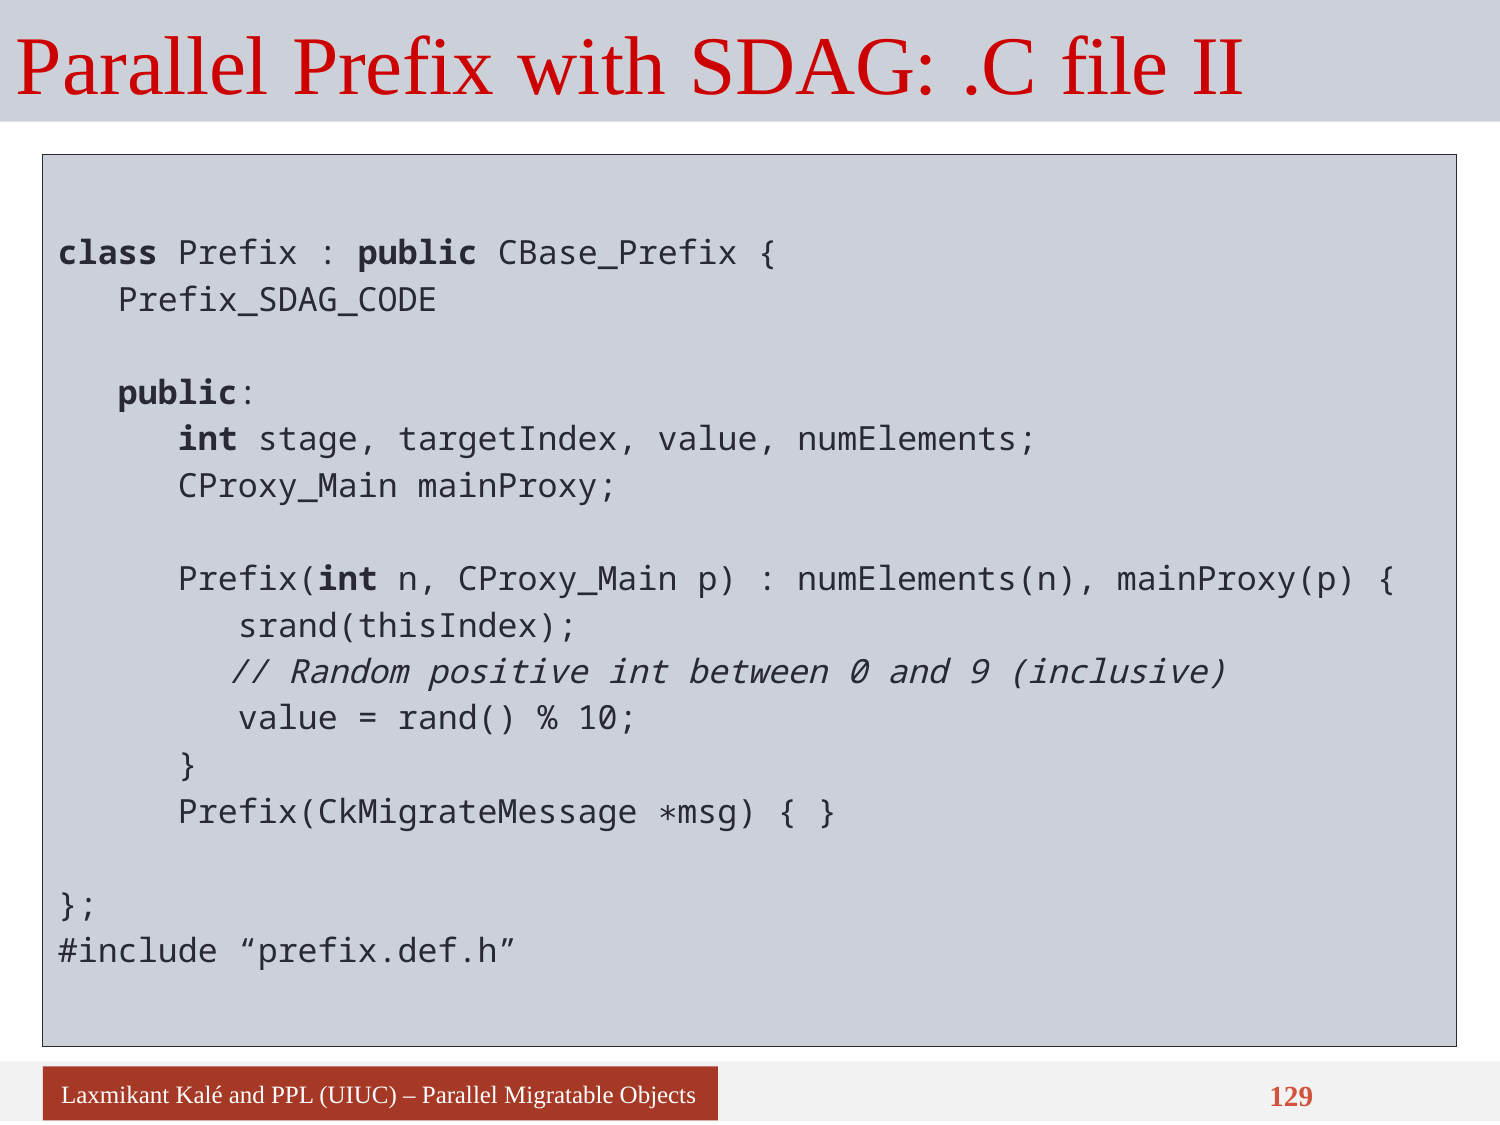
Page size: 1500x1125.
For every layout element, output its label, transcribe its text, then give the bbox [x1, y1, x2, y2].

slide_number 129 [1254, 1067, 1457, 1122]
footer Laxmikant Kalé and PPL (UIUC) – Parallel Migratable Objects [42, 1066, 718, 1121]
list class Prefix : public CBase_Prefix { Prefix_SDAG_CODE public: int stage, targetIndex, value, numElements; CProxy_Main mainProxy; Prefix(int n, CProxy_Main p) : numElements(n), mainProxy(p) { srand(thisIndex); // Random positive int between 0 and 9 (inclusive) value = rand() % 10; } Prefix(CkMigrateMessage ∗msg) { } }; #include “prefix.def.h” [42, 154, 1457, 1047]
title Parallel Prefix with SDAG: .C file II [0, 0, 1500, 122]
